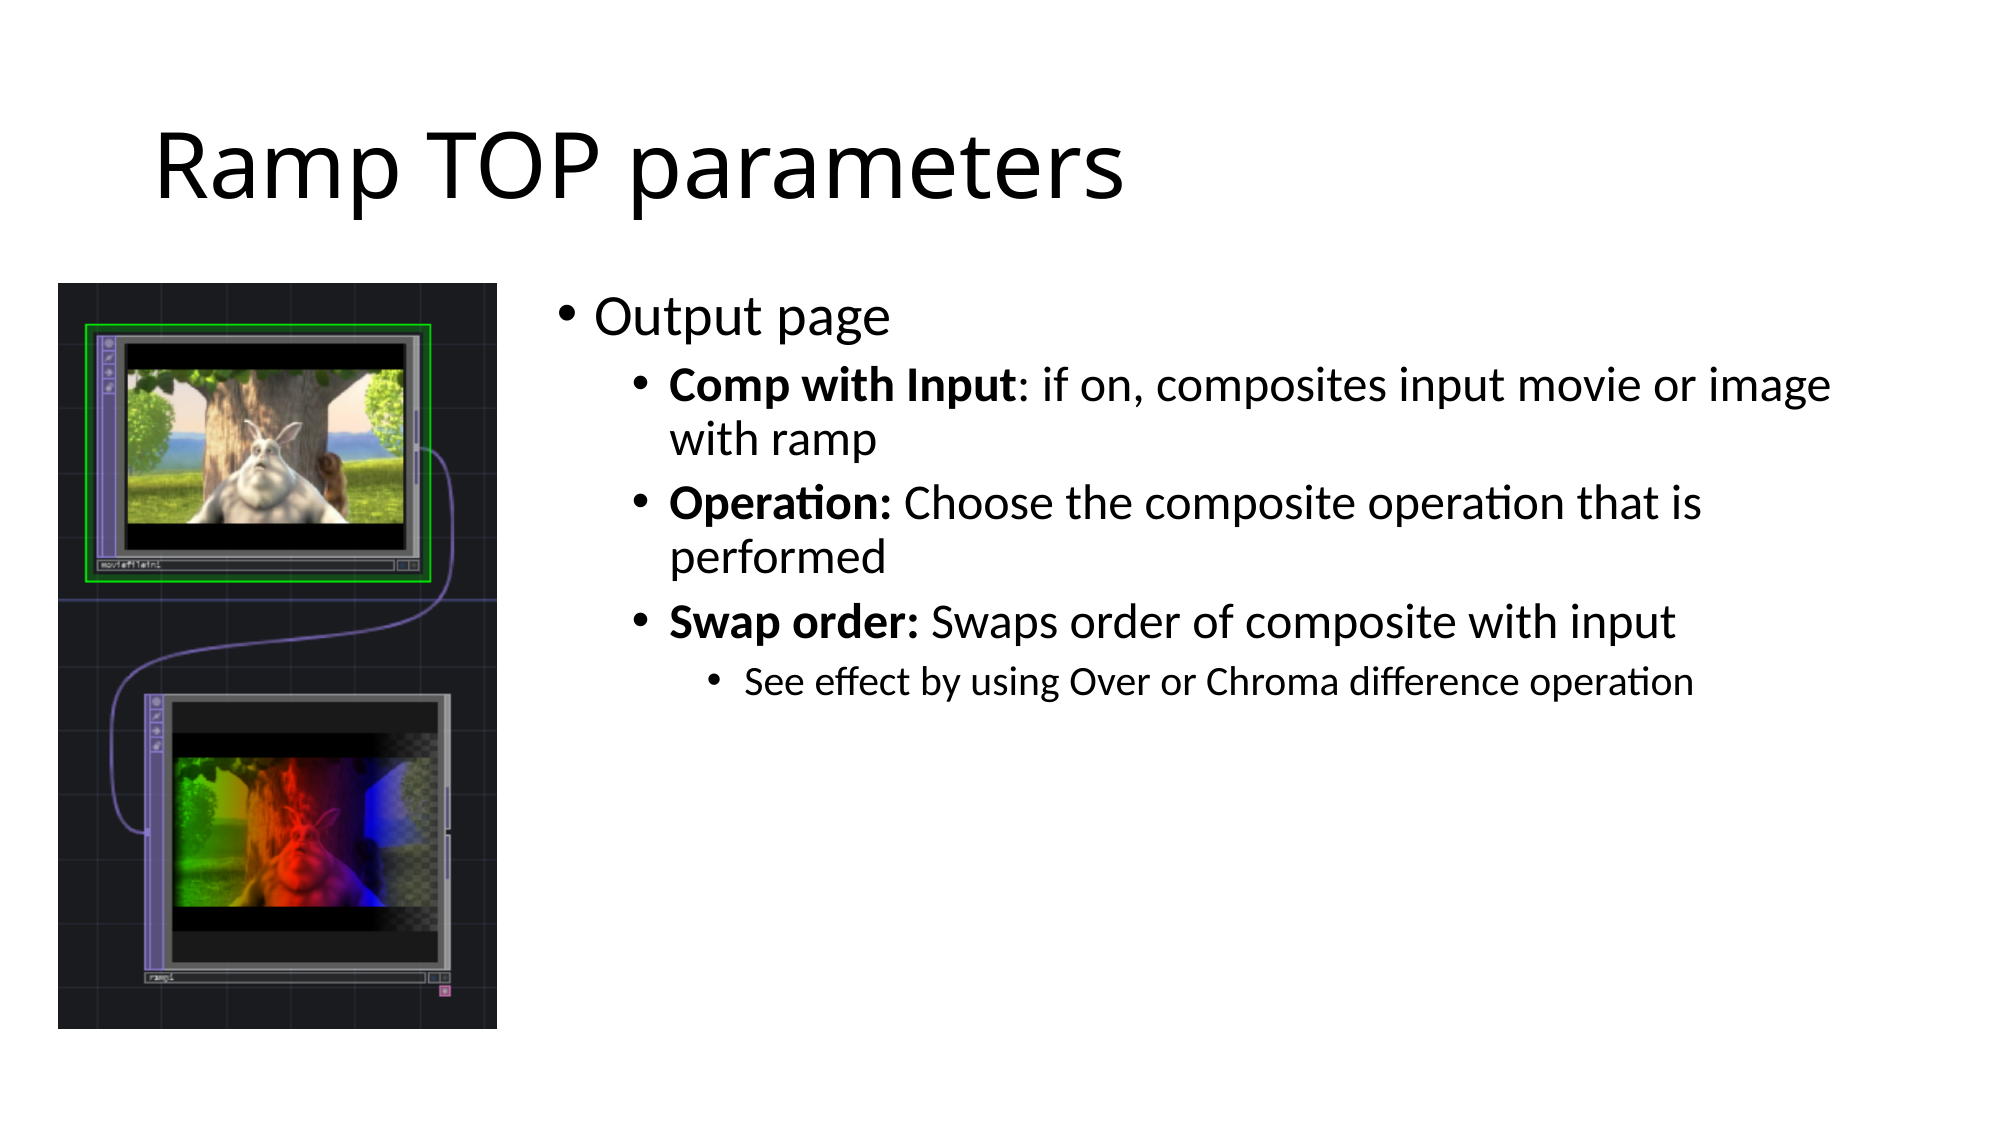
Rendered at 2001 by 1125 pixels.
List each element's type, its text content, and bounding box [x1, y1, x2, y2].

list Output page Comp with Input: if on, composites input movie or image with ramp Operation: Choose the composite operation that is performed Swap order: Swaps order of composite with input See effect by using Over or Chroma difference operation [541, 277, 1863, 1029]
picture [58, 283, 497, 1029]
title Ramp TOP parameters [137, 59, 1863, 278]
